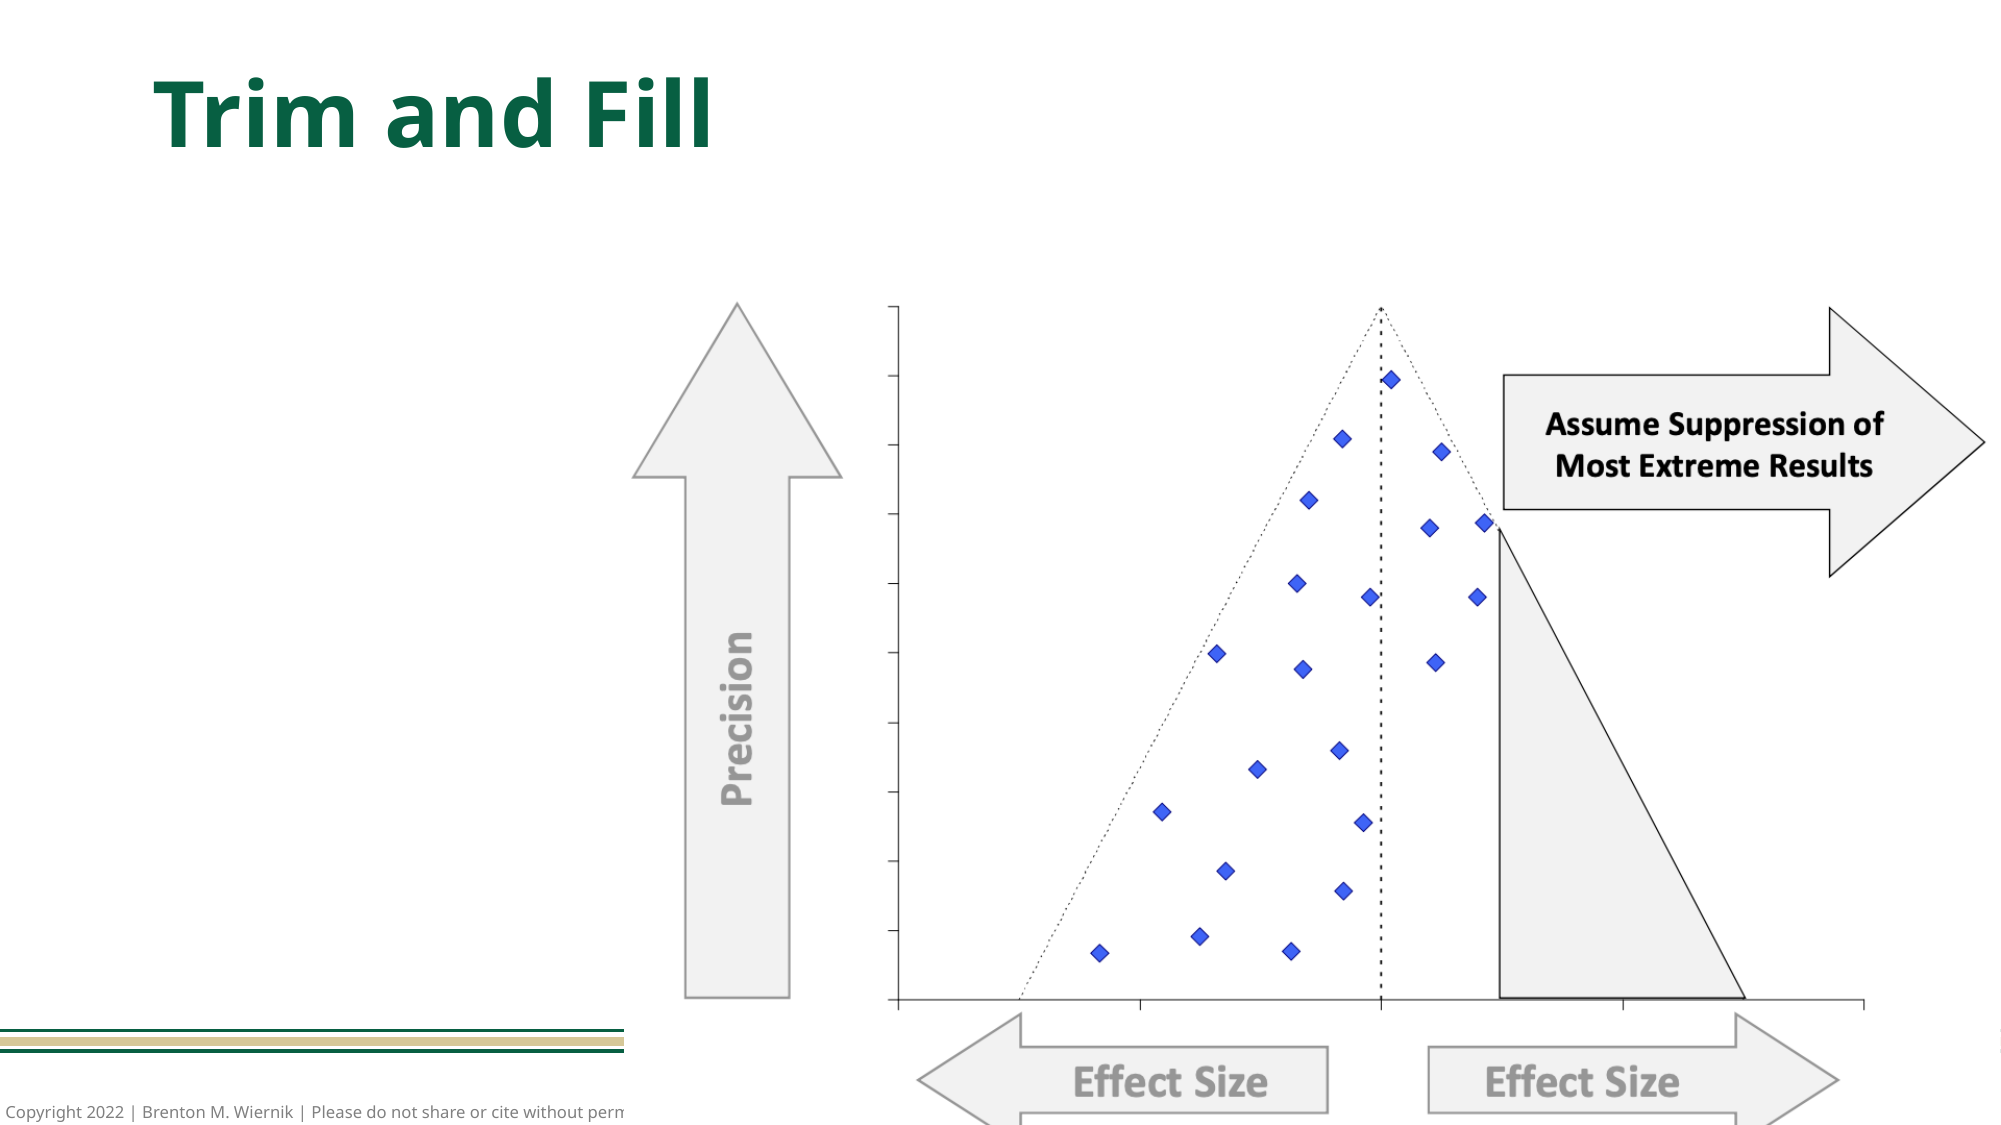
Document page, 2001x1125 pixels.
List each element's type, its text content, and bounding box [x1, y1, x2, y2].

picture [624, 260, 2000, 1125]
title Trim and Fill [137, 59, 1863, 177]
